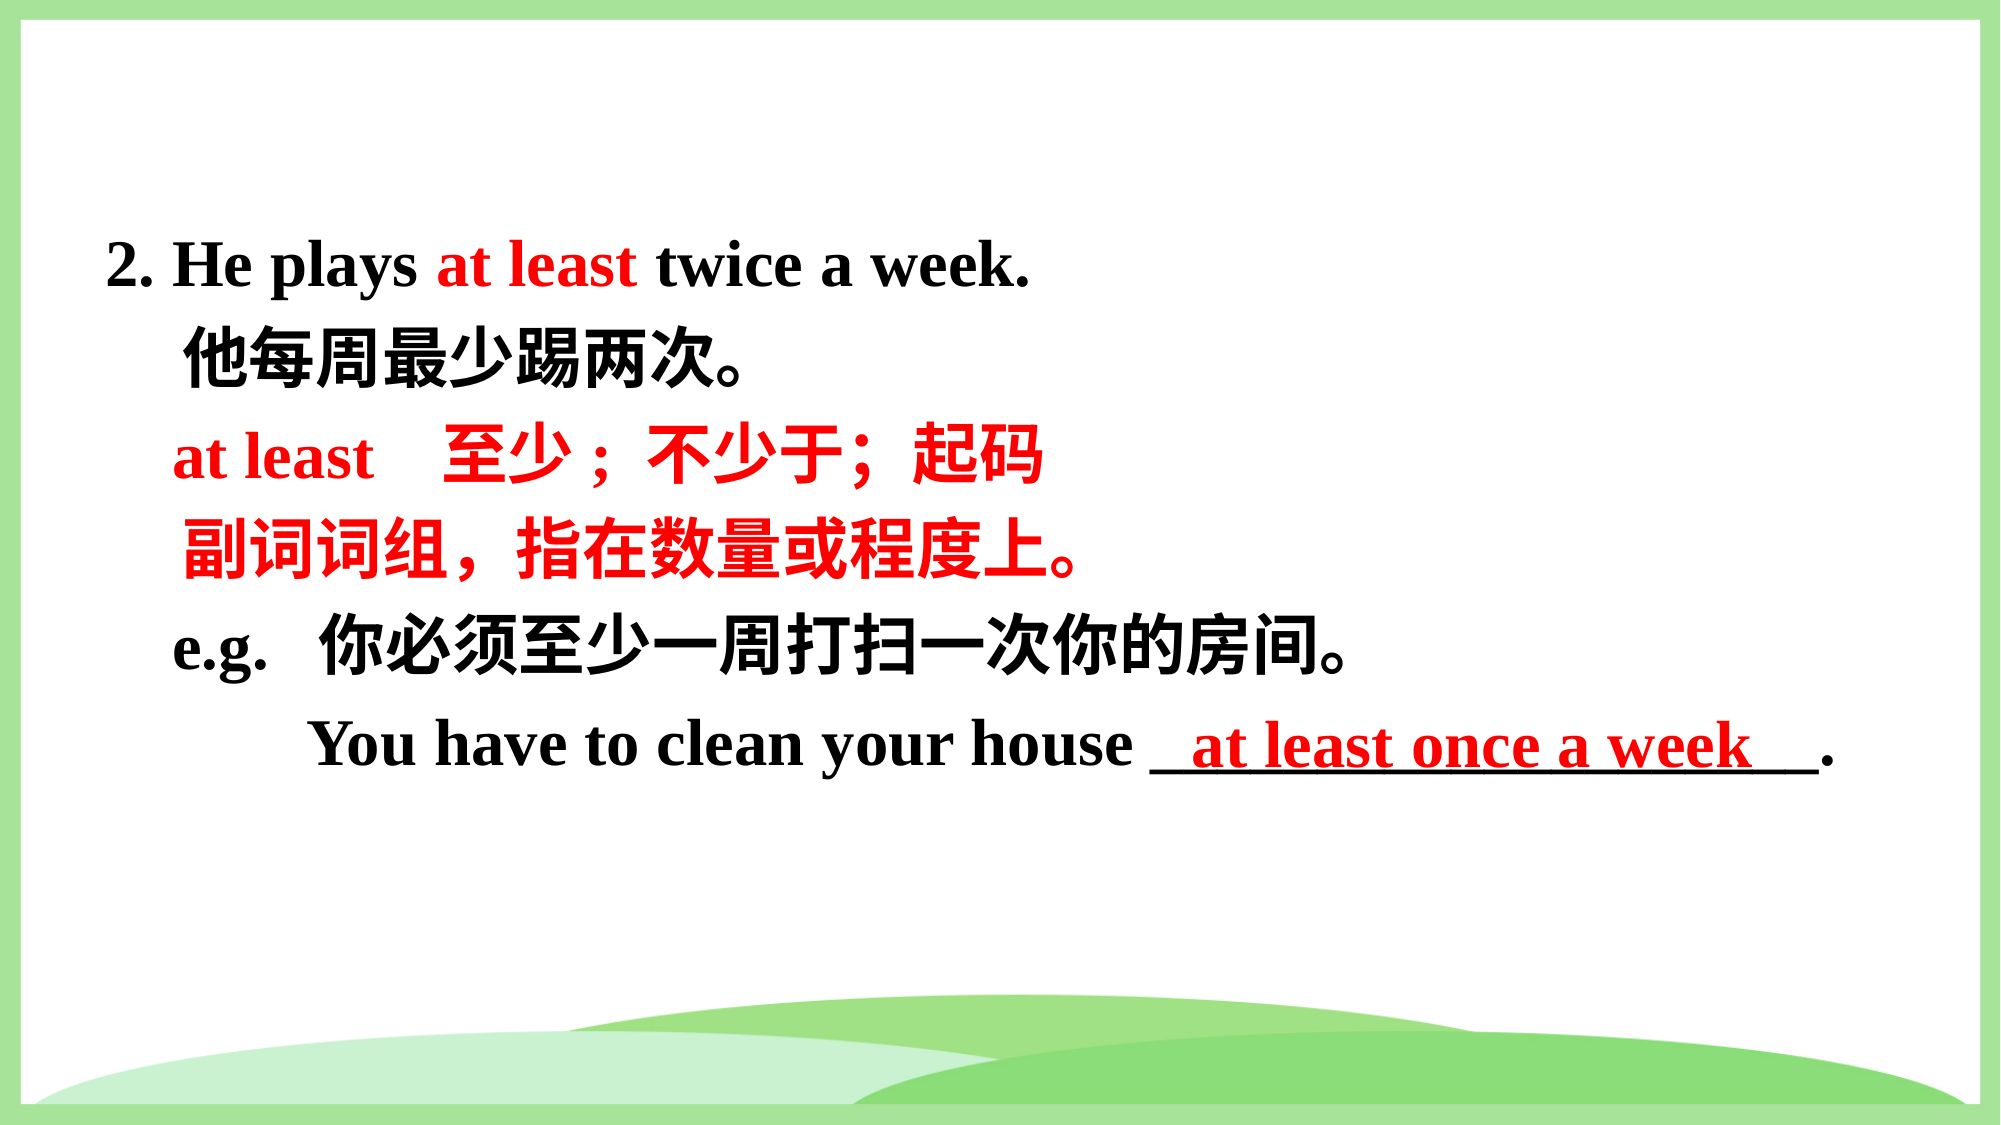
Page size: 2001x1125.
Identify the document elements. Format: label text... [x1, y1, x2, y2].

picture [0, 0, 2001, 1125]
text_box at least once a week [1177, 677, 1875, 789]
text_box 2. He plays at least twice a week. 他每周最少踢两次。 at least 至少; 不少于；起码 副词词组，指在数量或程度上。 e.g. 你必须至少一周打扫一次你的房间。 You have to clean your house ____________________. [90, 196, 1898, 787]
